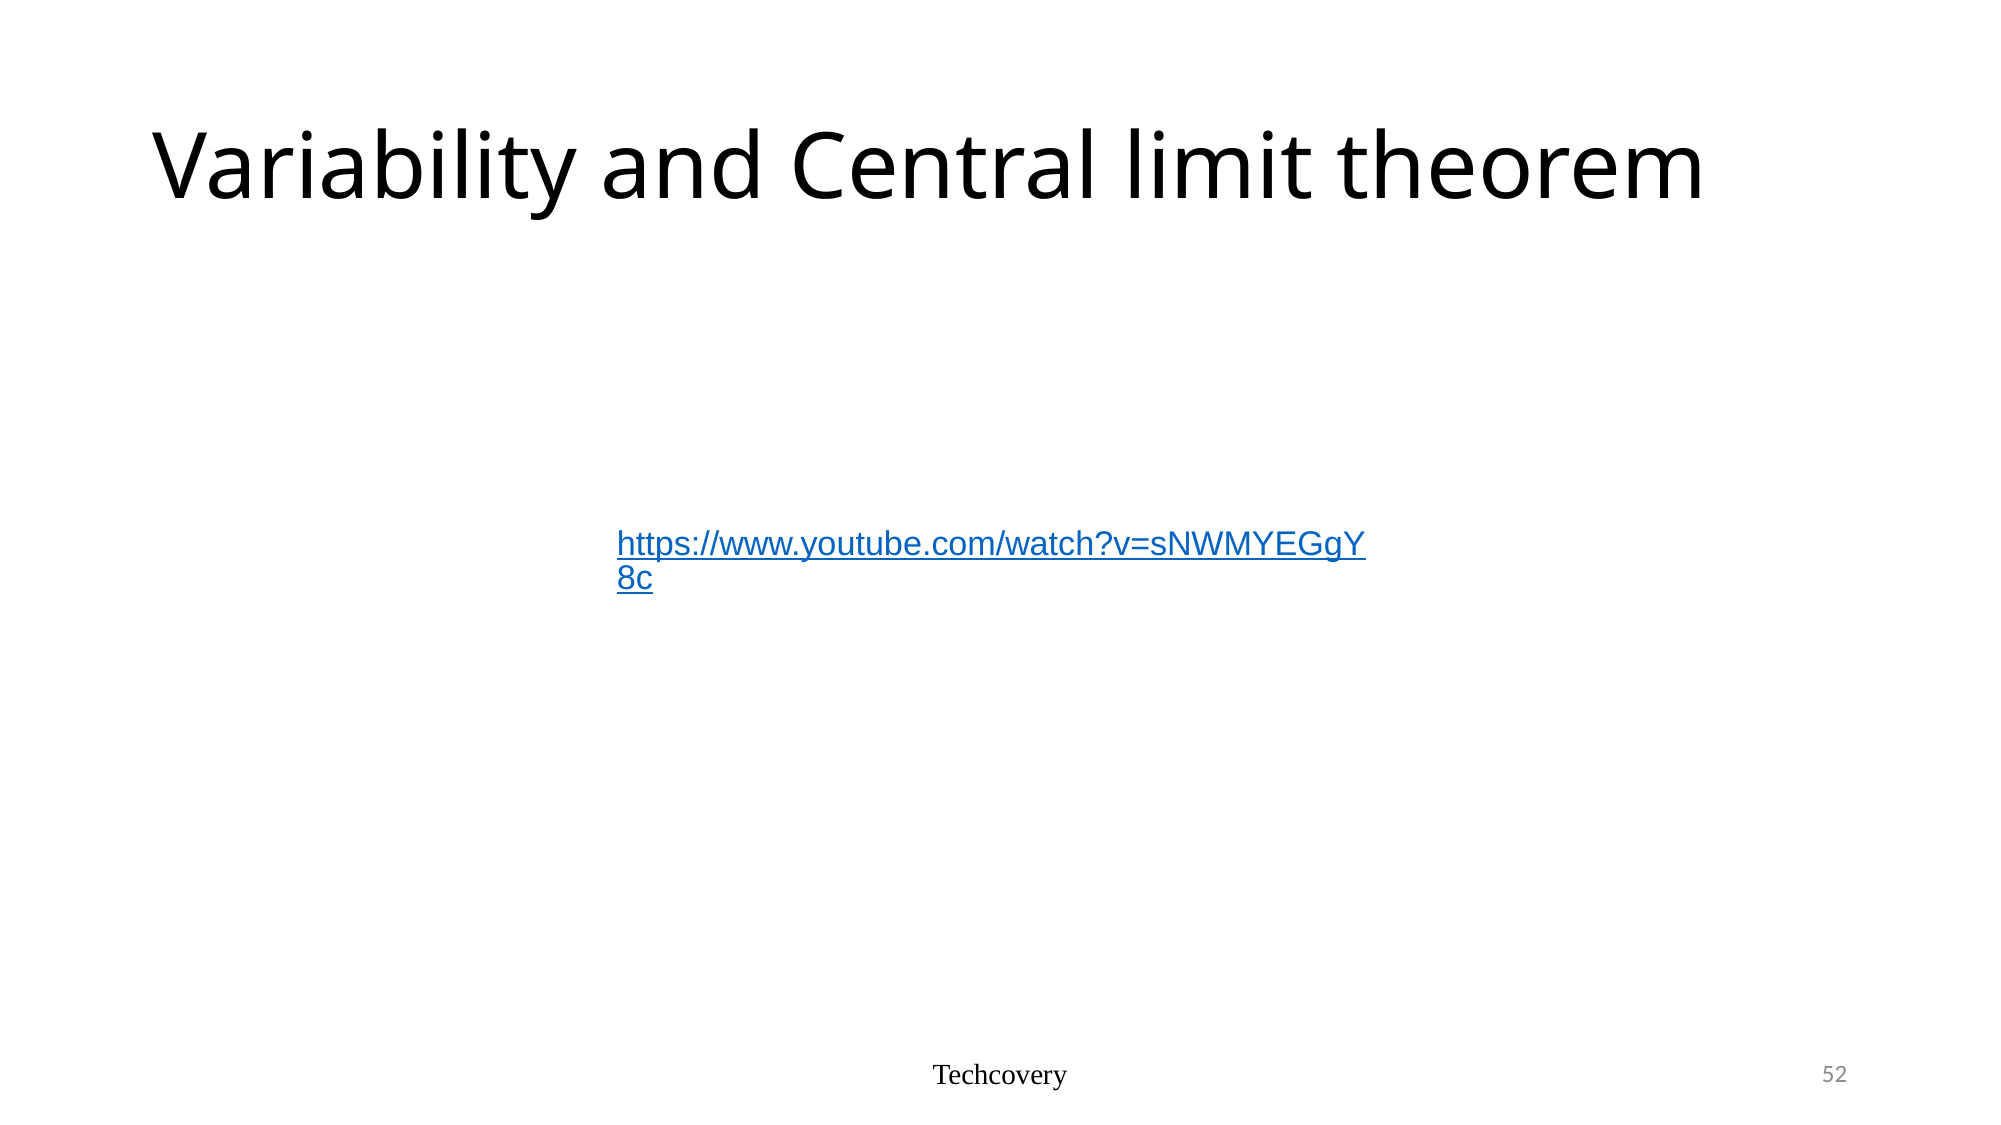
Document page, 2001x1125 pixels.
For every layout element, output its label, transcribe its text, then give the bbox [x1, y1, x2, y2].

footer Techcovery [662, 1042, 1338, 1103]
text_box https://www.youtube.com/watch?v=sNWMYEGgY8c [602, 514, 1398, 570]
slide_number 52 [1412, 1042, 1863, 1103]
title Variability and Central limit theorem [137, 59, 1863, 278]
